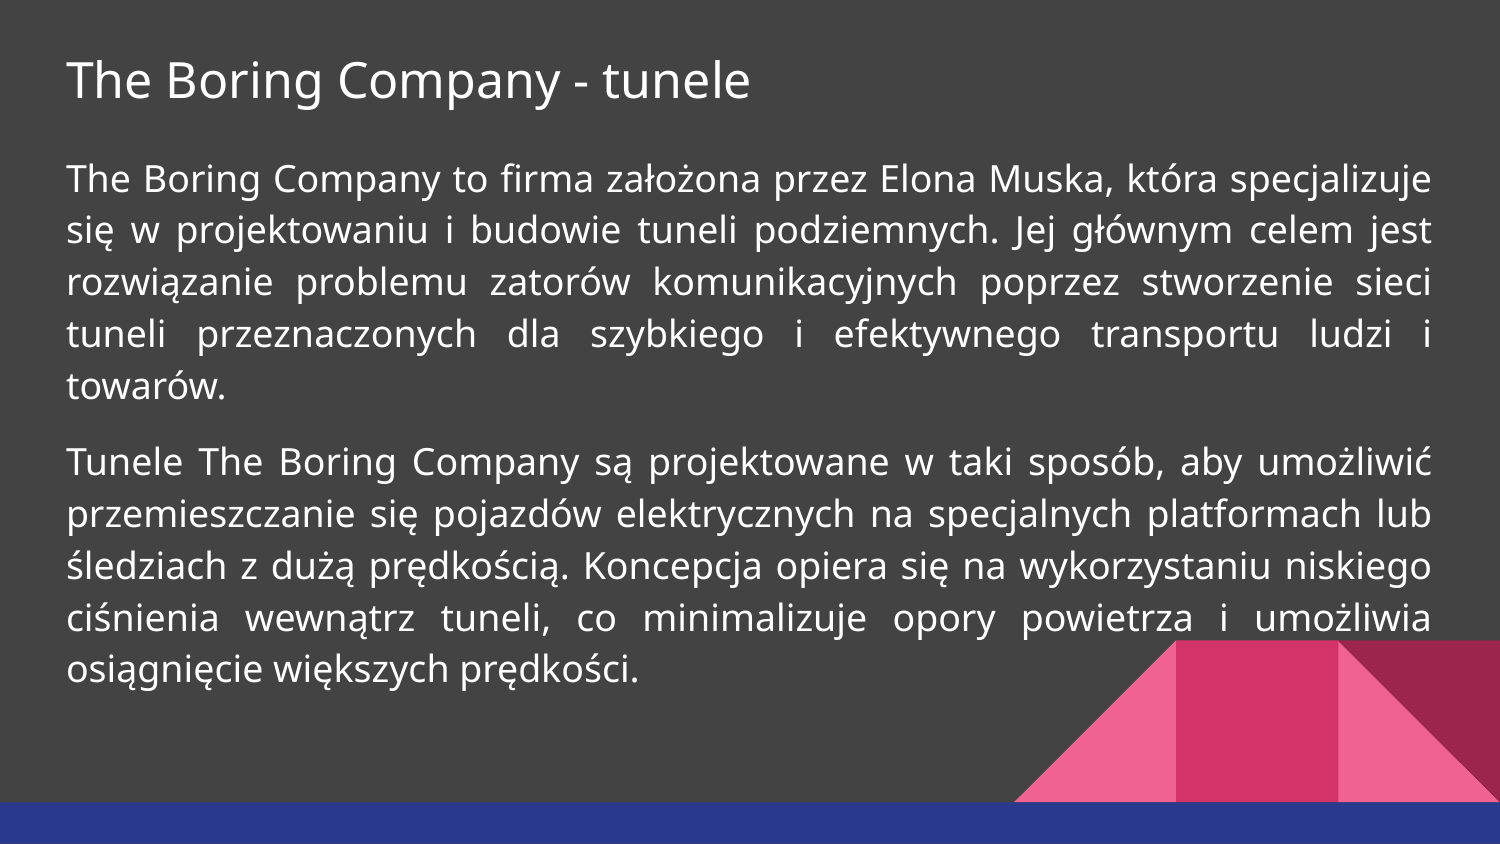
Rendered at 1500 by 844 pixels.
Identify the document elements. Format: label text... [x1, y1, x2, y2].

list The Boring Company to firma założona przez Elona Muska, która specjalizuje się w projektowaniu i budowie tuneli podziemnych. Jej głównym celem jest rozwiązanie problemu zatorów komunikacyjnych poprzez stworzenie sieci tuneli przeznaczonych dla szybkiego i efektywnego transportu ludzi i towarów. Tunele The Boring Company są projektowane w taki sposób, aby umożliwić przemieszczanie się pojazdów elektrycznych na specjalnych platformach lub śledziach z dużą prędkością. Koncepcja opiera się na wykorzystaniu niskiego ciśnienia wewnątrz tuneli, co minimalizuje opory powietrza i umożliwia osiągnięcie większych prędkości. [51, 132, 1449, 745]
title The Boring Company - tunele [51, 33, 1449, 132]
